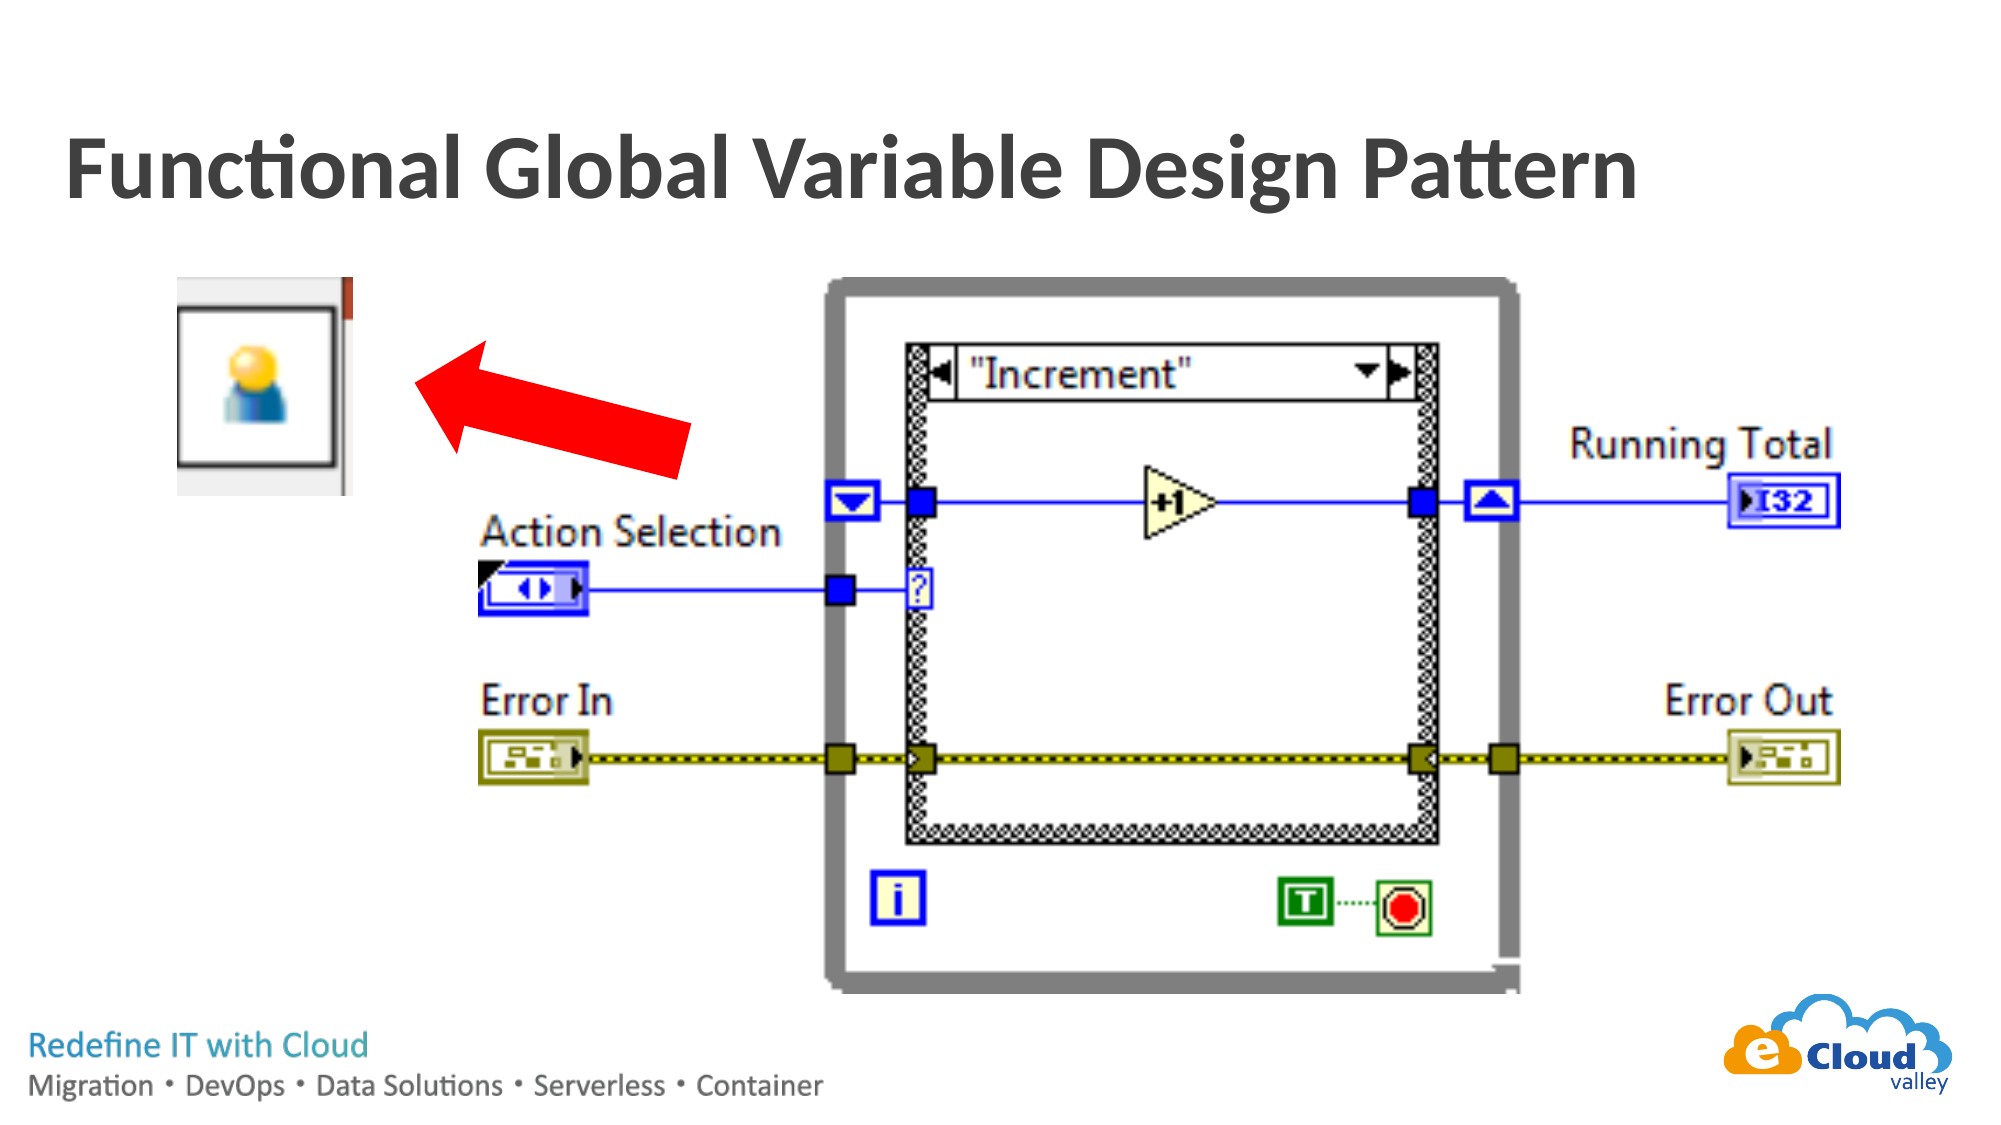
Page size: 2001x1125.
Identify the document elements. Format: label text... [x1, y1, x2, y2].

picture [478, 277, 1987, 1124]
picture [11, 1012, 837, 1118]
text_box [414, 345, 478, 455]
title Functional Global Variable Design Pattern [50, 59, 1941, 278]
picture [177, 277, 353, 496]
